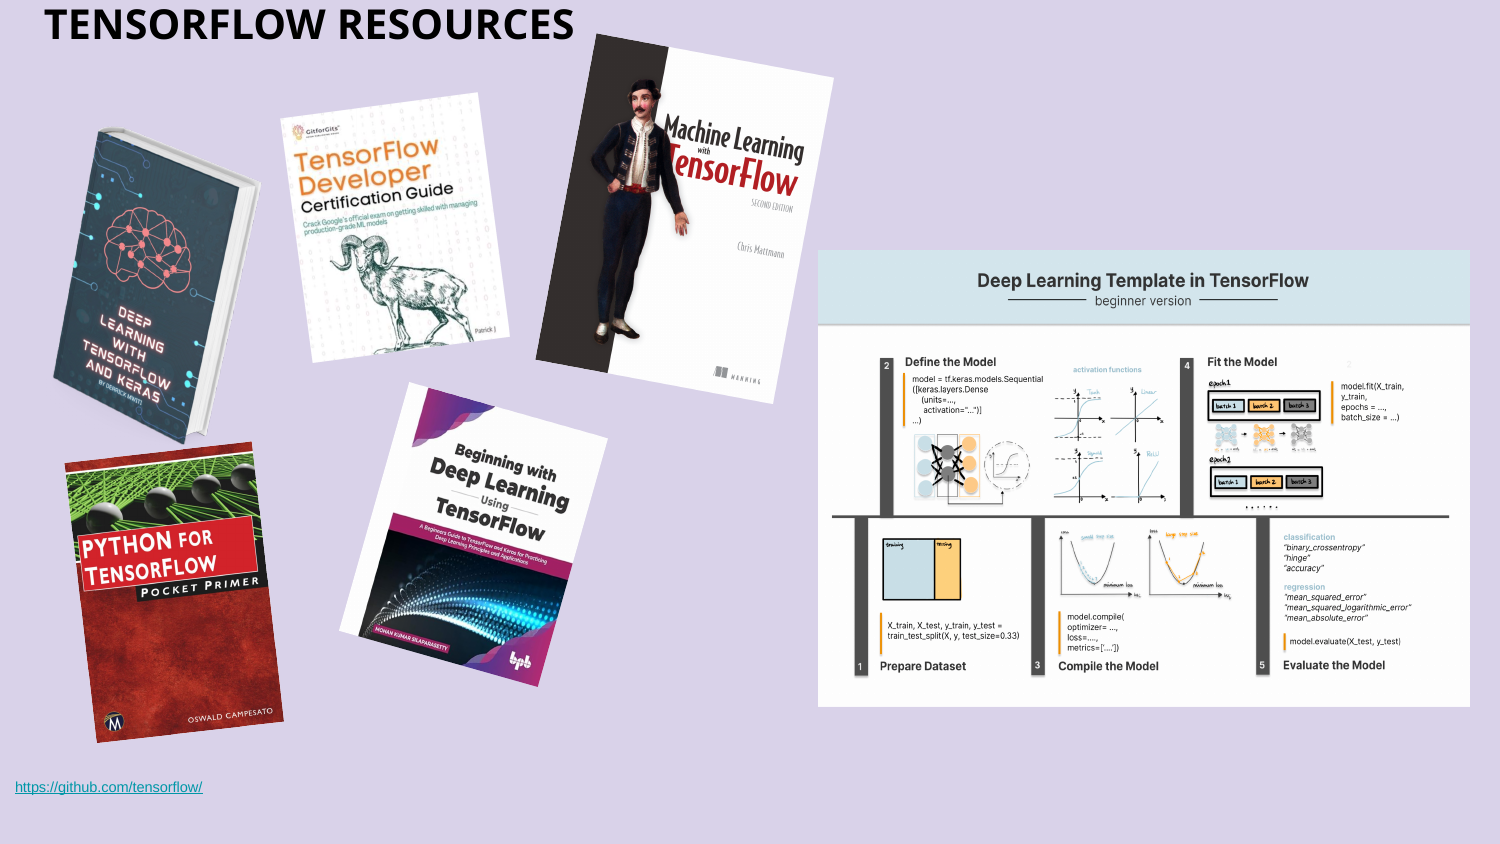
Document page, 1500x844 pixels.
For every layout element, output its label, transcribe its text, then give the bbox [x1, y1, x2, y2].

picture [818, 250, 1470, 707]
picture [536, 34, 834, 404]
picture [338, 382, 608, 687]
title TENSORFLOW RESOURCES [28, 0, 680, 63]
picture [281, 93, 509, 362]
text_box https://github.com/tensorflow/ [0, 768, 493, 804]
picture [17, 106, 283, 743]
